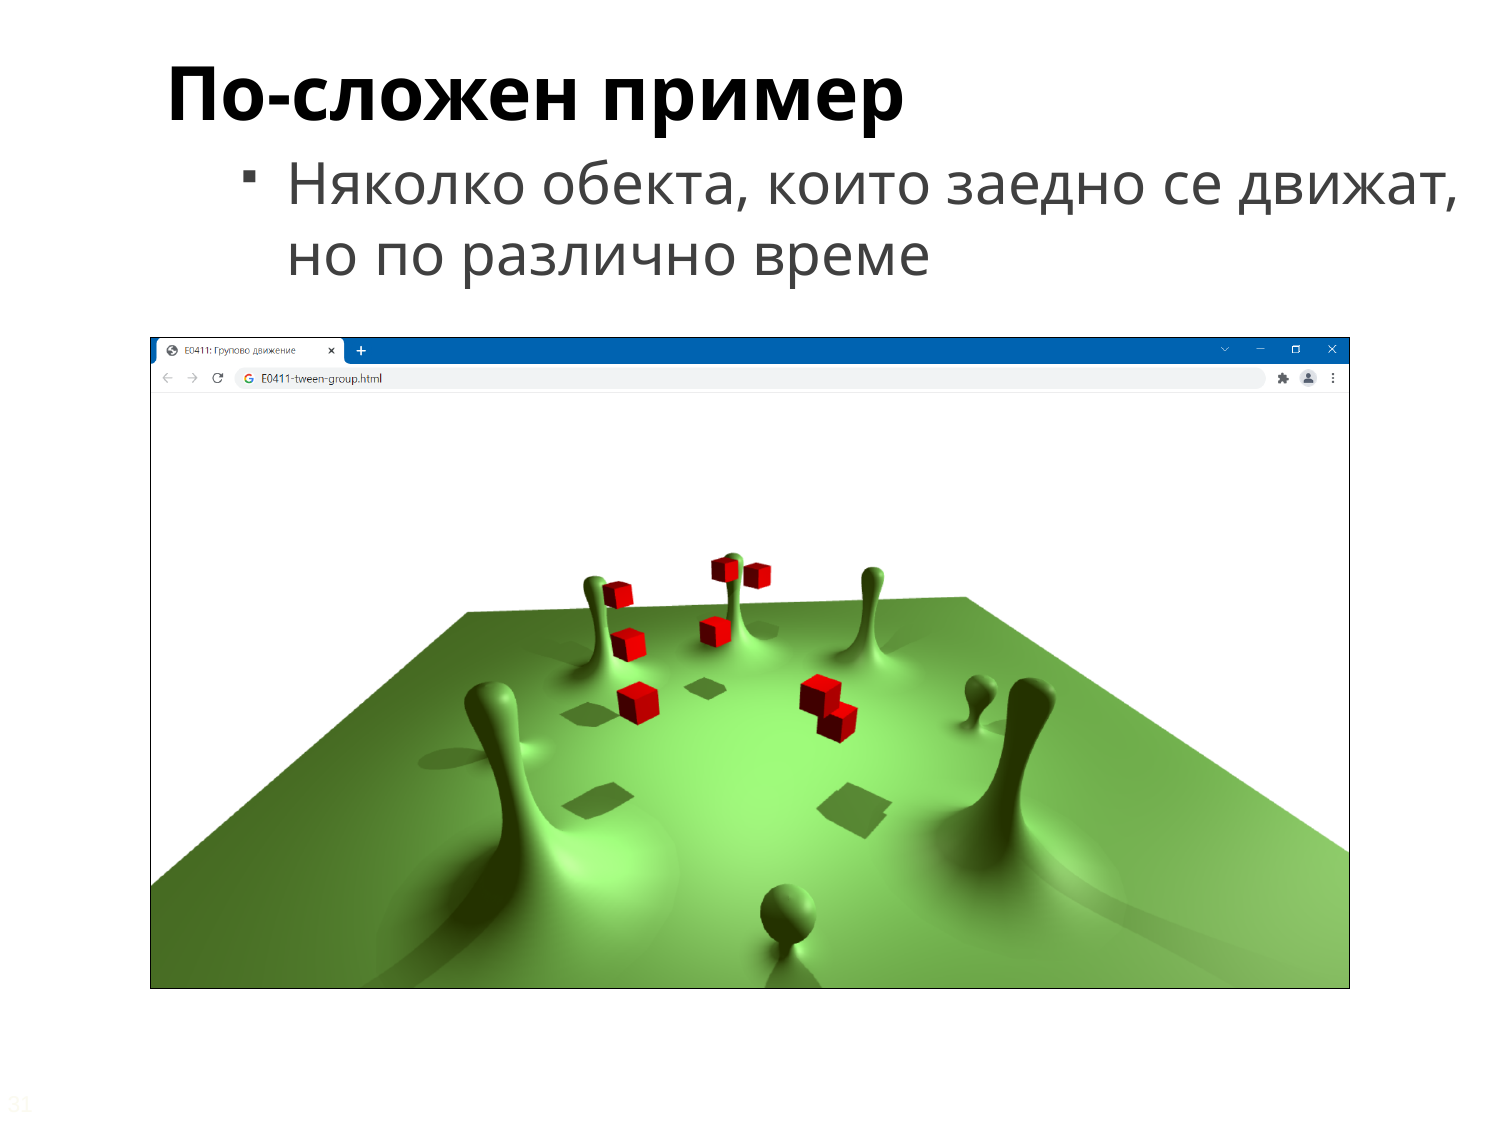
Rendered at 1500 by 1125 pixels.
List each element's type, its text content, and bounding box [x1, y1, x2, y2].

list По-сложен пример Няколко обекта, които заедно се движат, но по различно време [150, 37, 1488, 1113]
picture [149, 337, 1351, 989]
